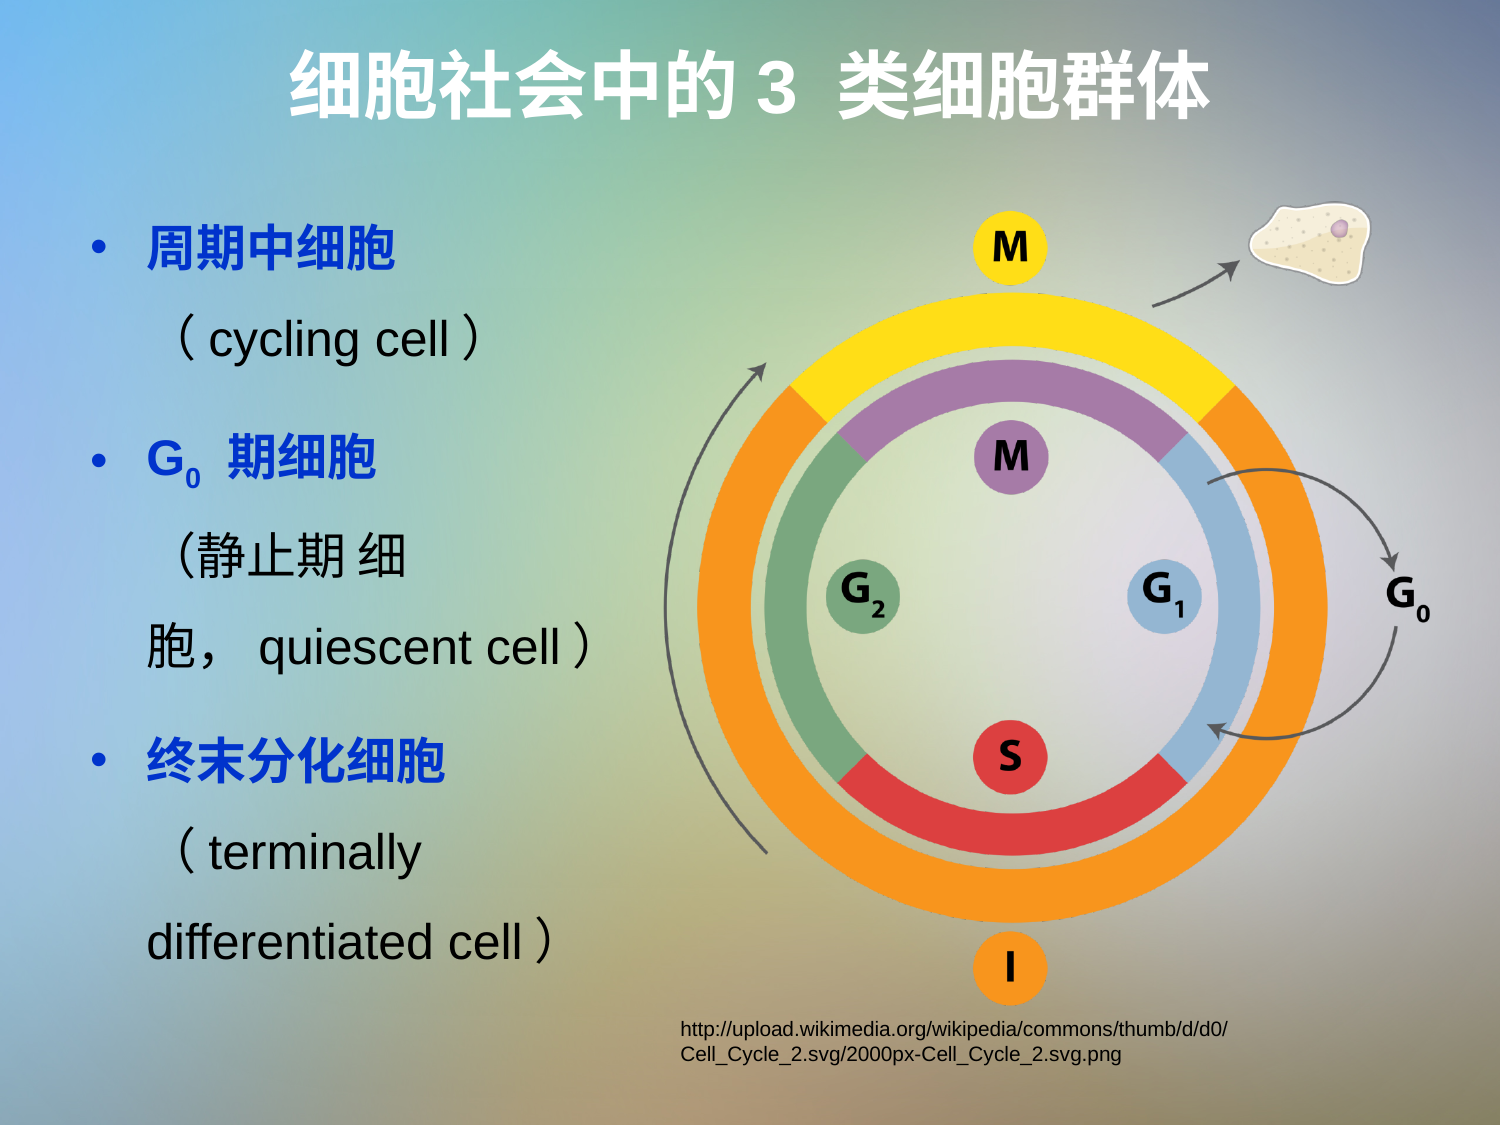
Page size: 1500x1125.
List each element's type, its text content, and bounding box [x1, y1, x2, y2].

text_box http://upload.wikimedia.org/wikipedia/commons/thumb/d/d0/Cell_Cycle_2.svg/2000px-Cell_Cycle_2.svg.png [665, 1020, 1416, 1073]
title 细胞社会中的3 类细胞群体 [75, 23, 1425, 143]
picture [0, 0, 1500, 1125]
list 周期中细胞 （cycling cell） G0 期细胞 （静止期 细胞，quiescent cell） 终末分化细胞 （terminally differentiated cell） [75, 179, 644, 1059]
